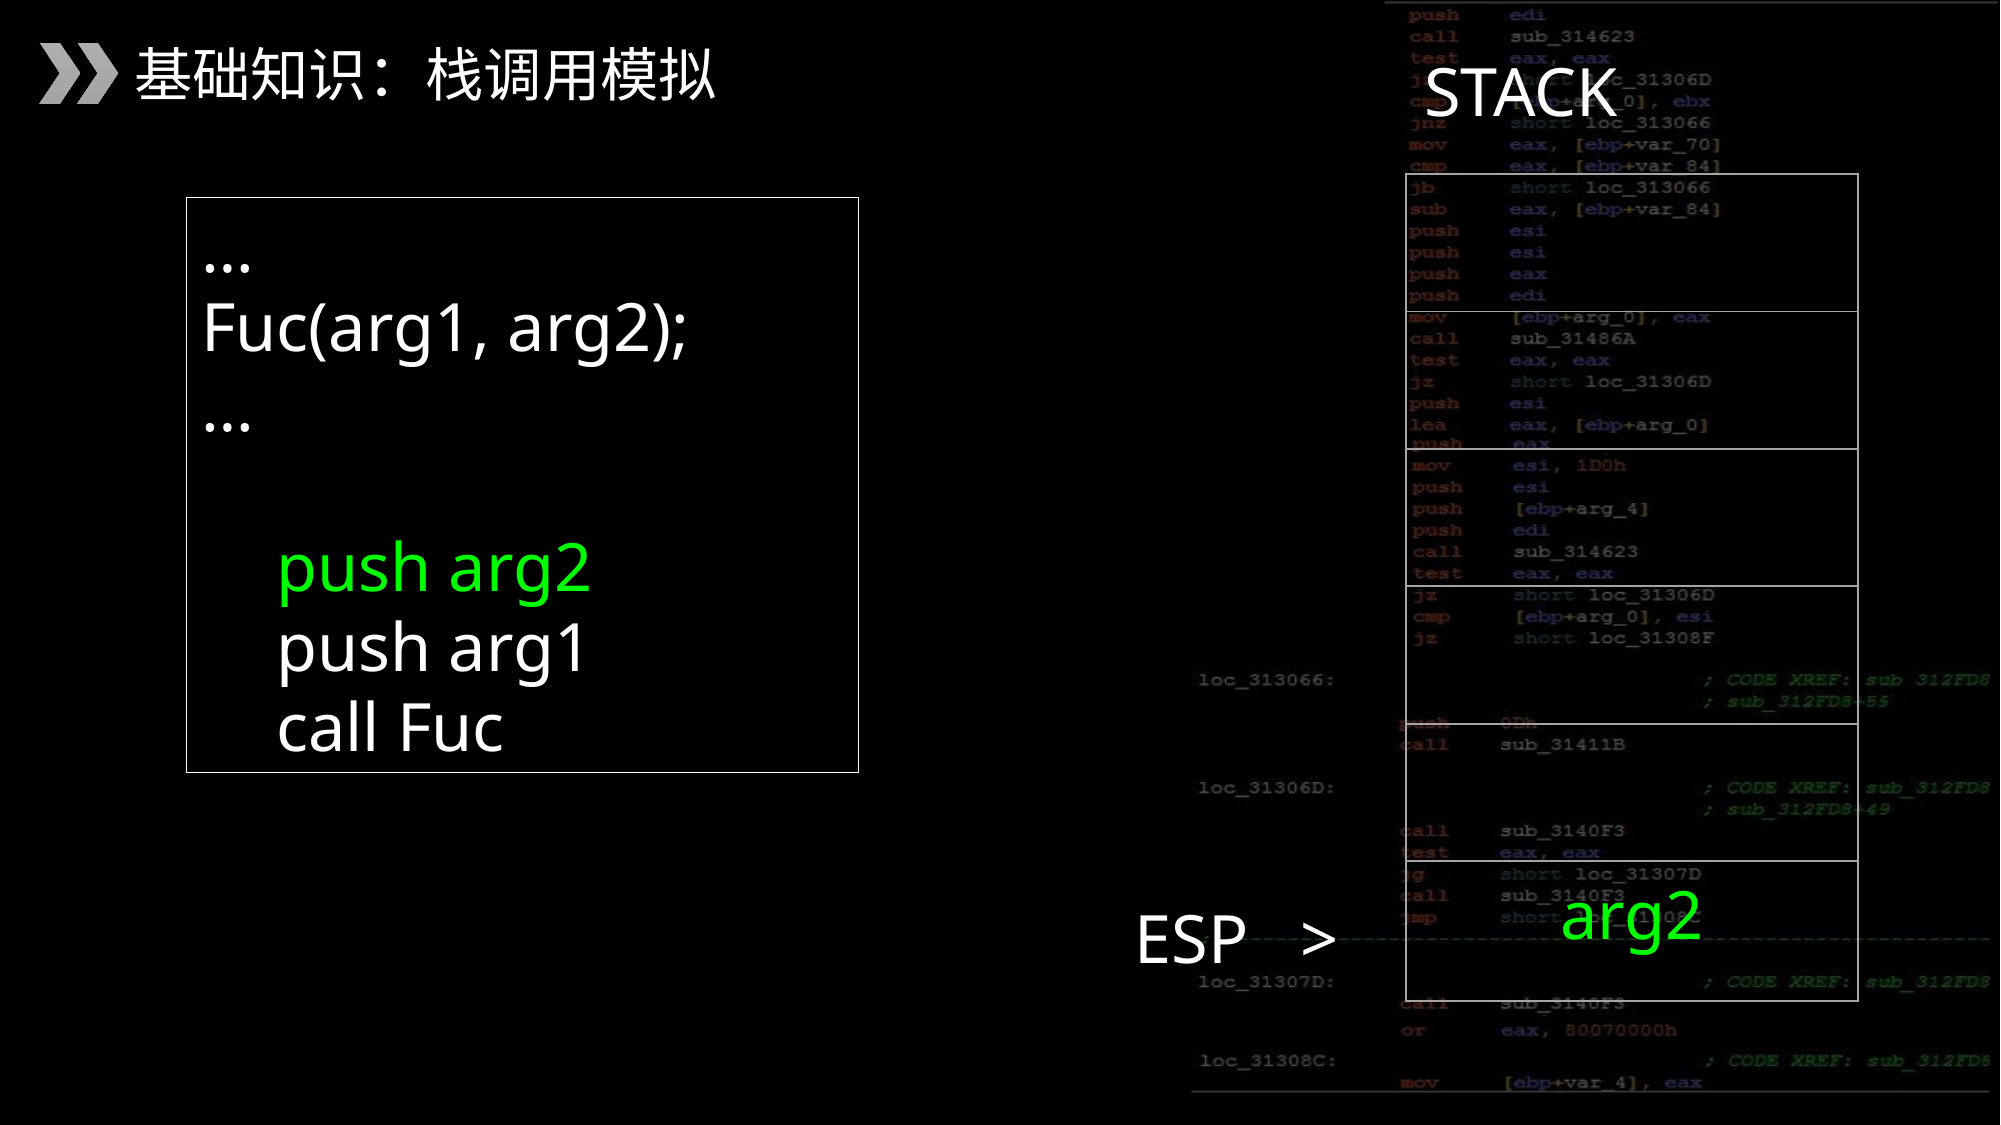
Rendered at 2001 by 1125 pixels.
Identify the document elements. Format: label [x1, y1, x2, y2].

text_box [39, 42, 119, 104]
picture [0, 0, 2000, 1125]
